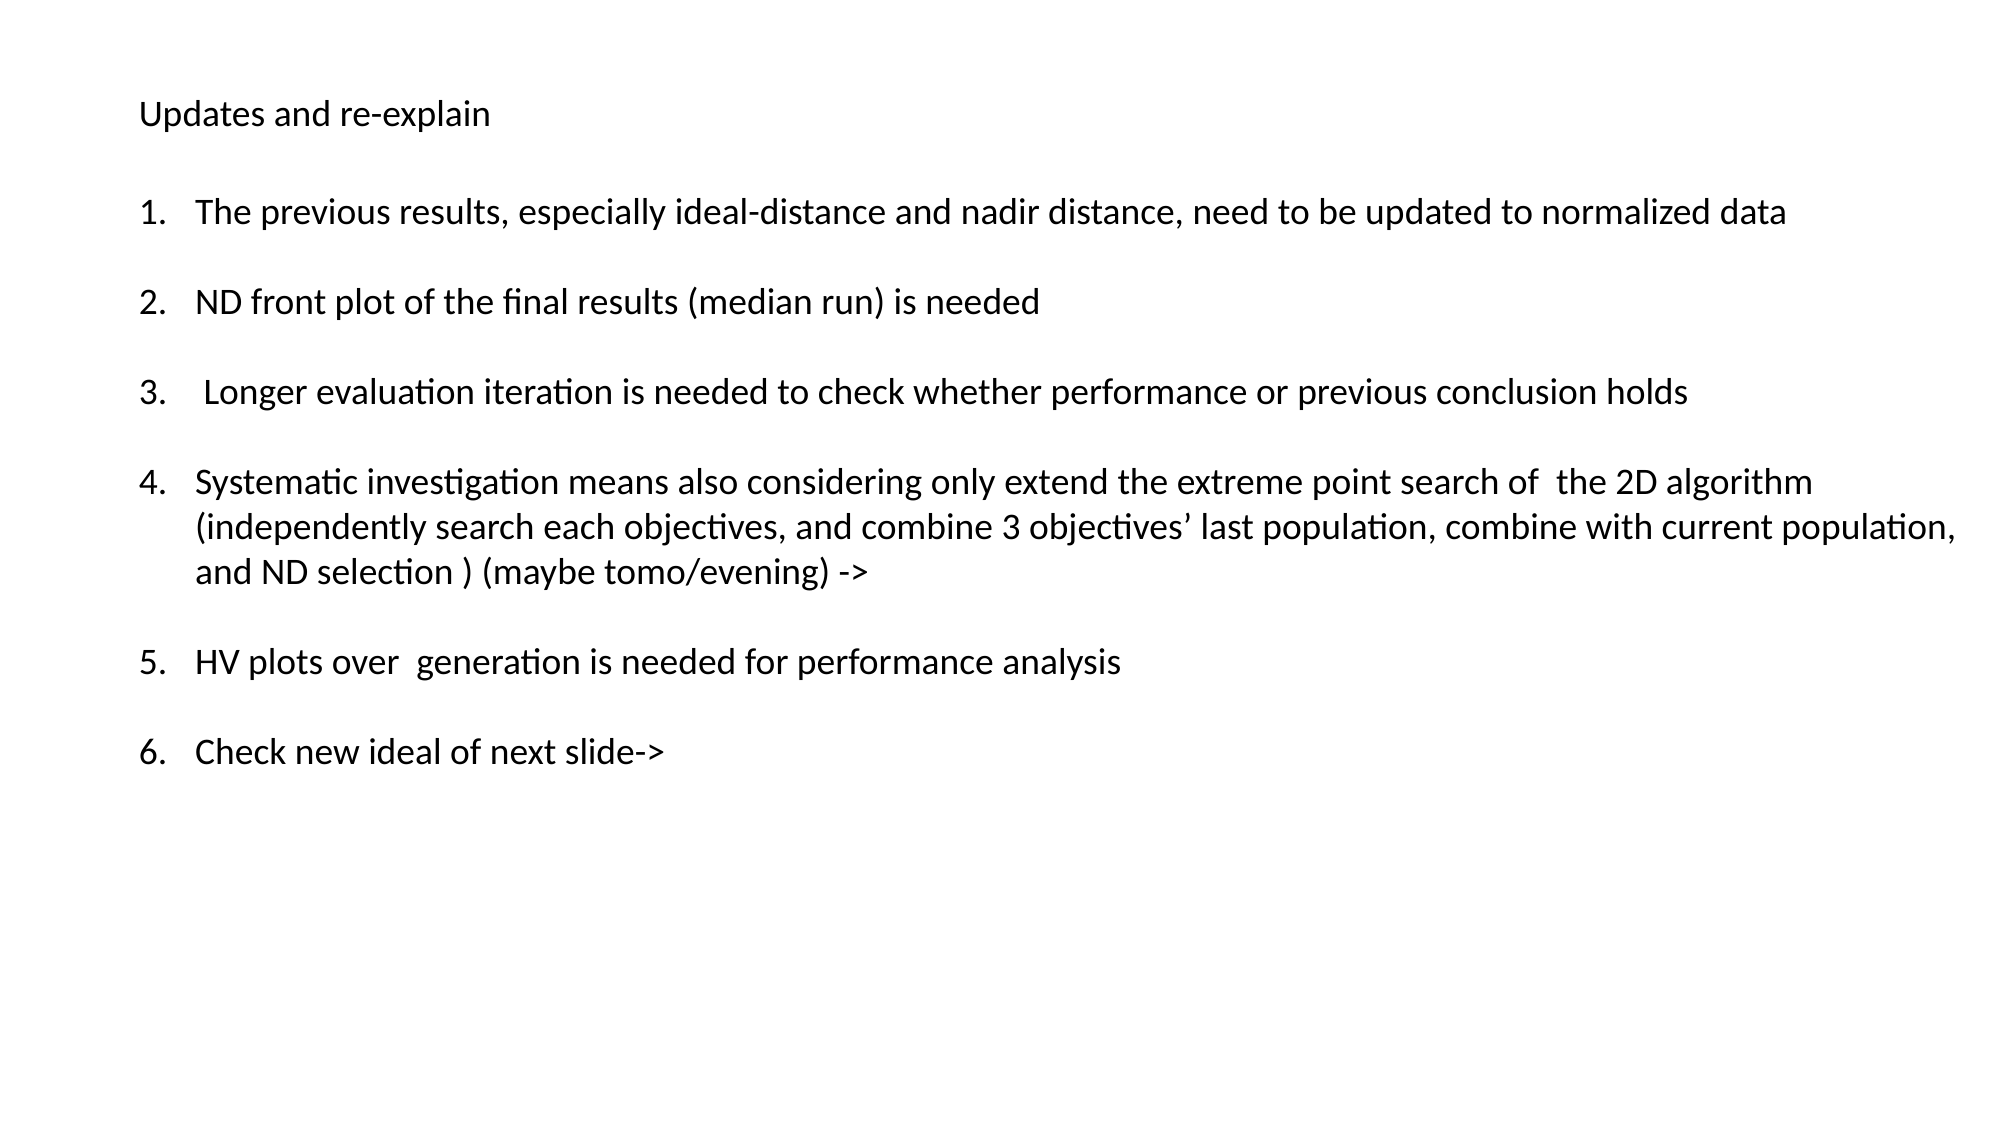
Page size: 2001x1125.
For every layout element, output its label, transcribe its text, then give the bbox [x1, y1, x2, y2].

text_box Updates and re-explain [124, 81, 675, 142]
